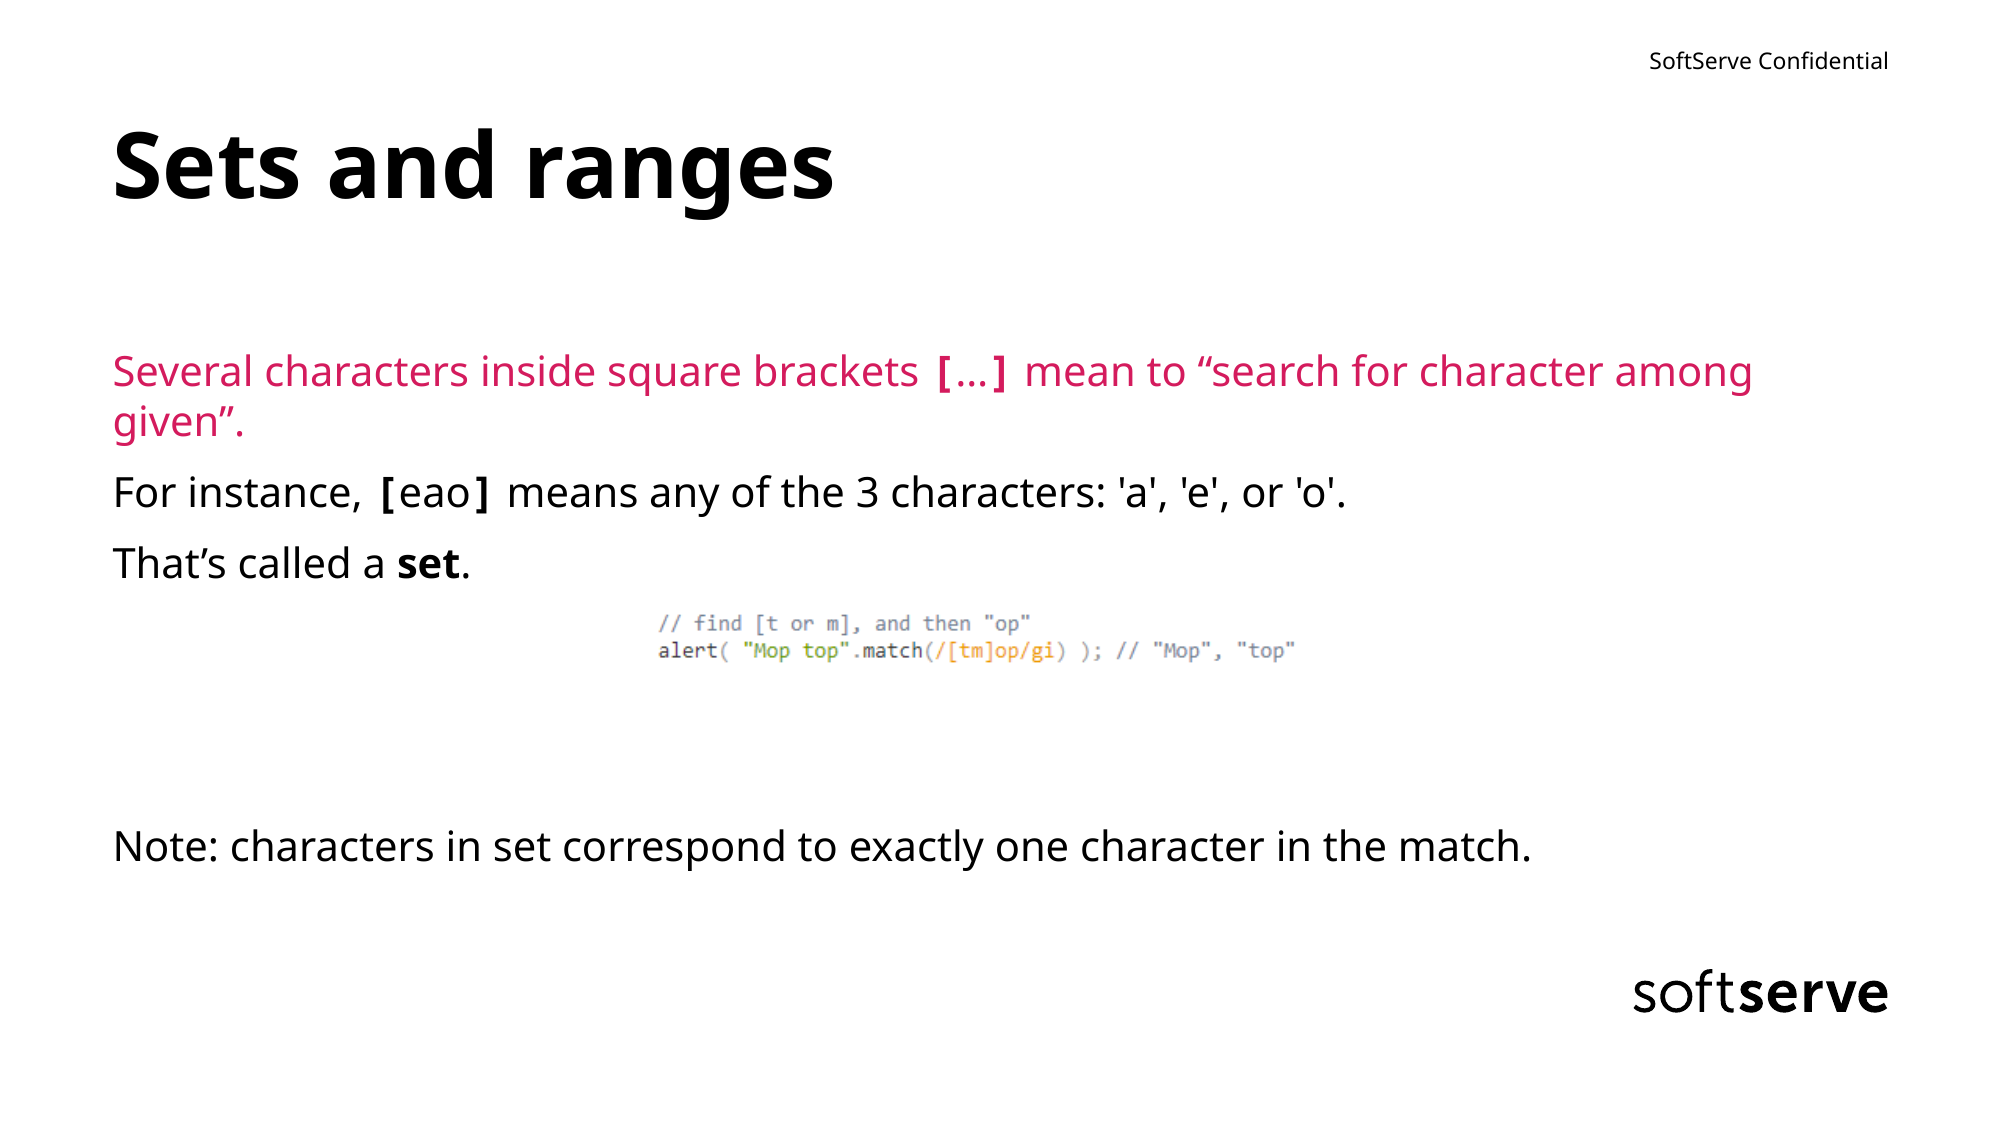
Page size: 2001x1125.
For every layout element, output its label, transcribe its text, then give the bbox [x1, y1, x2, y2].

title Sets and ranges [112, 112, 1888, 225]
picture [648, 588, 1352, 688]
list Several characters inside square brackets […] mean to “search for character among given”. For instance, [eao] means any of the 3 characters: 'a', 'e', or 'o'. That’s called a set. Note: characters in set correspond to exactly one character in the match. [112, 337, 1888, 900]
